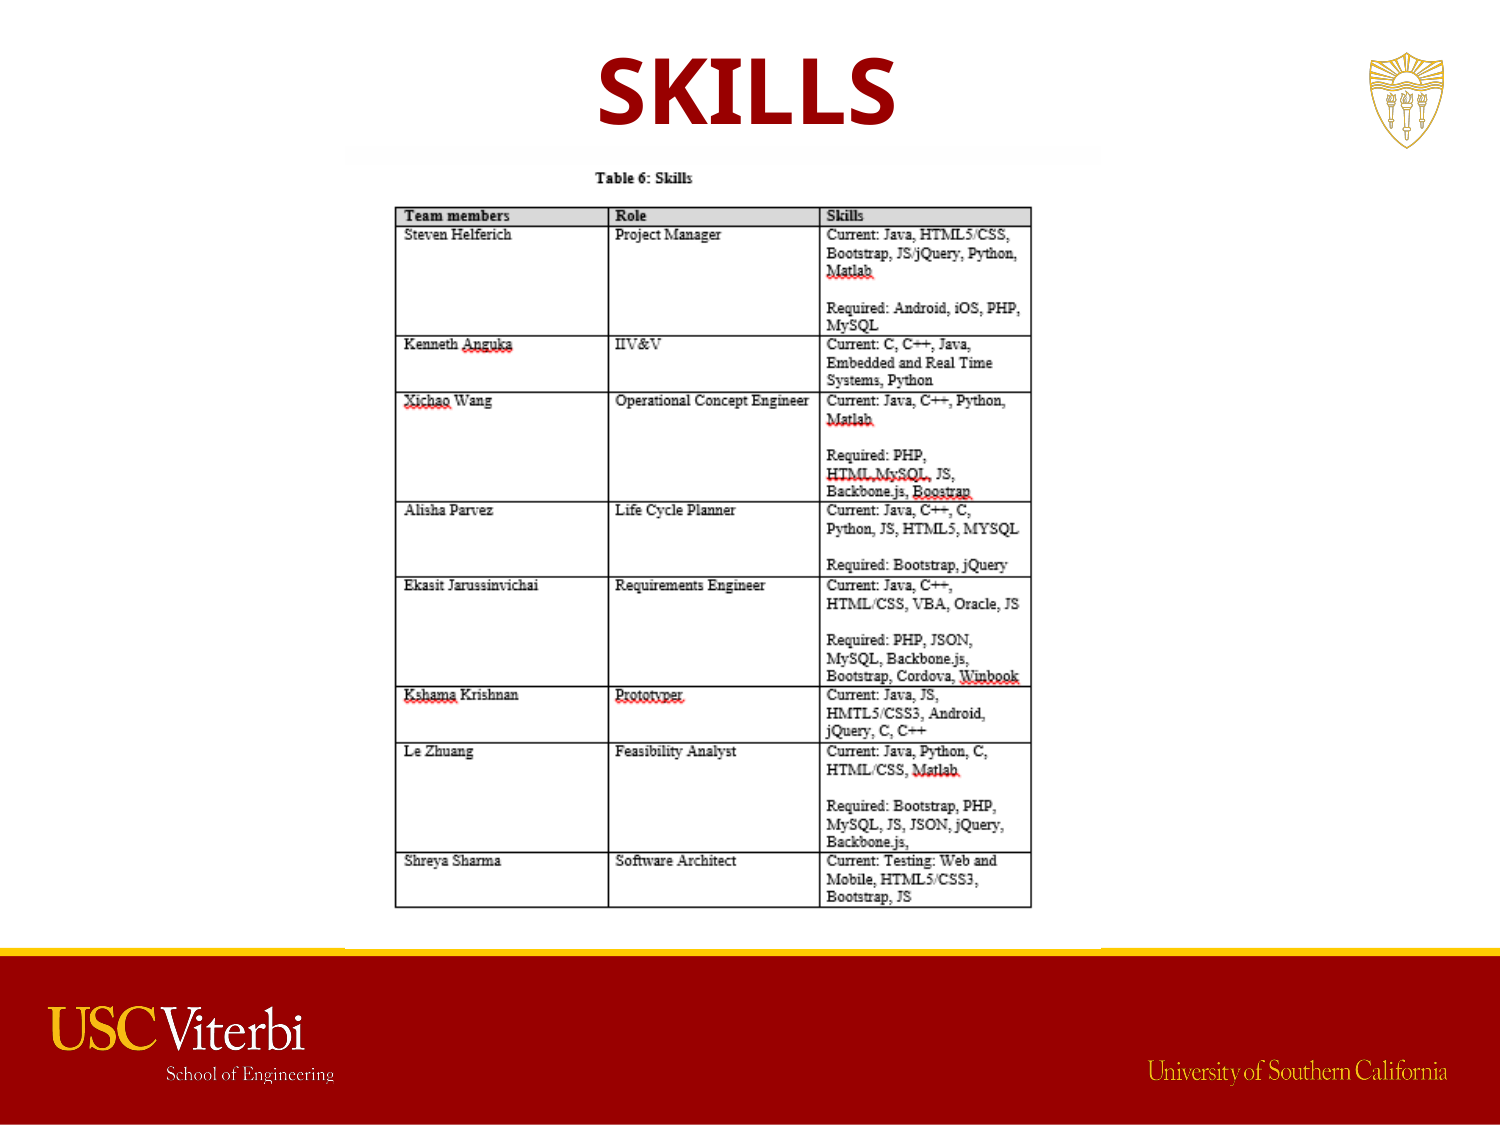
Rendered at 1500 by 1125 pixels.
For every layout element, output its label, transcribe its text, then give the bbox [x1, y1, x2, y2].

picture [345, 146, 1101, 949]
picture [1425, 1059, 1447, 1086]
picture [47, 1006, 334, 1084]
picture [1345, 38, 1468, 162]
title SKILLS [69, 27, 1425, 147]
slide_number [1074, 1042, 1425, 1103]
